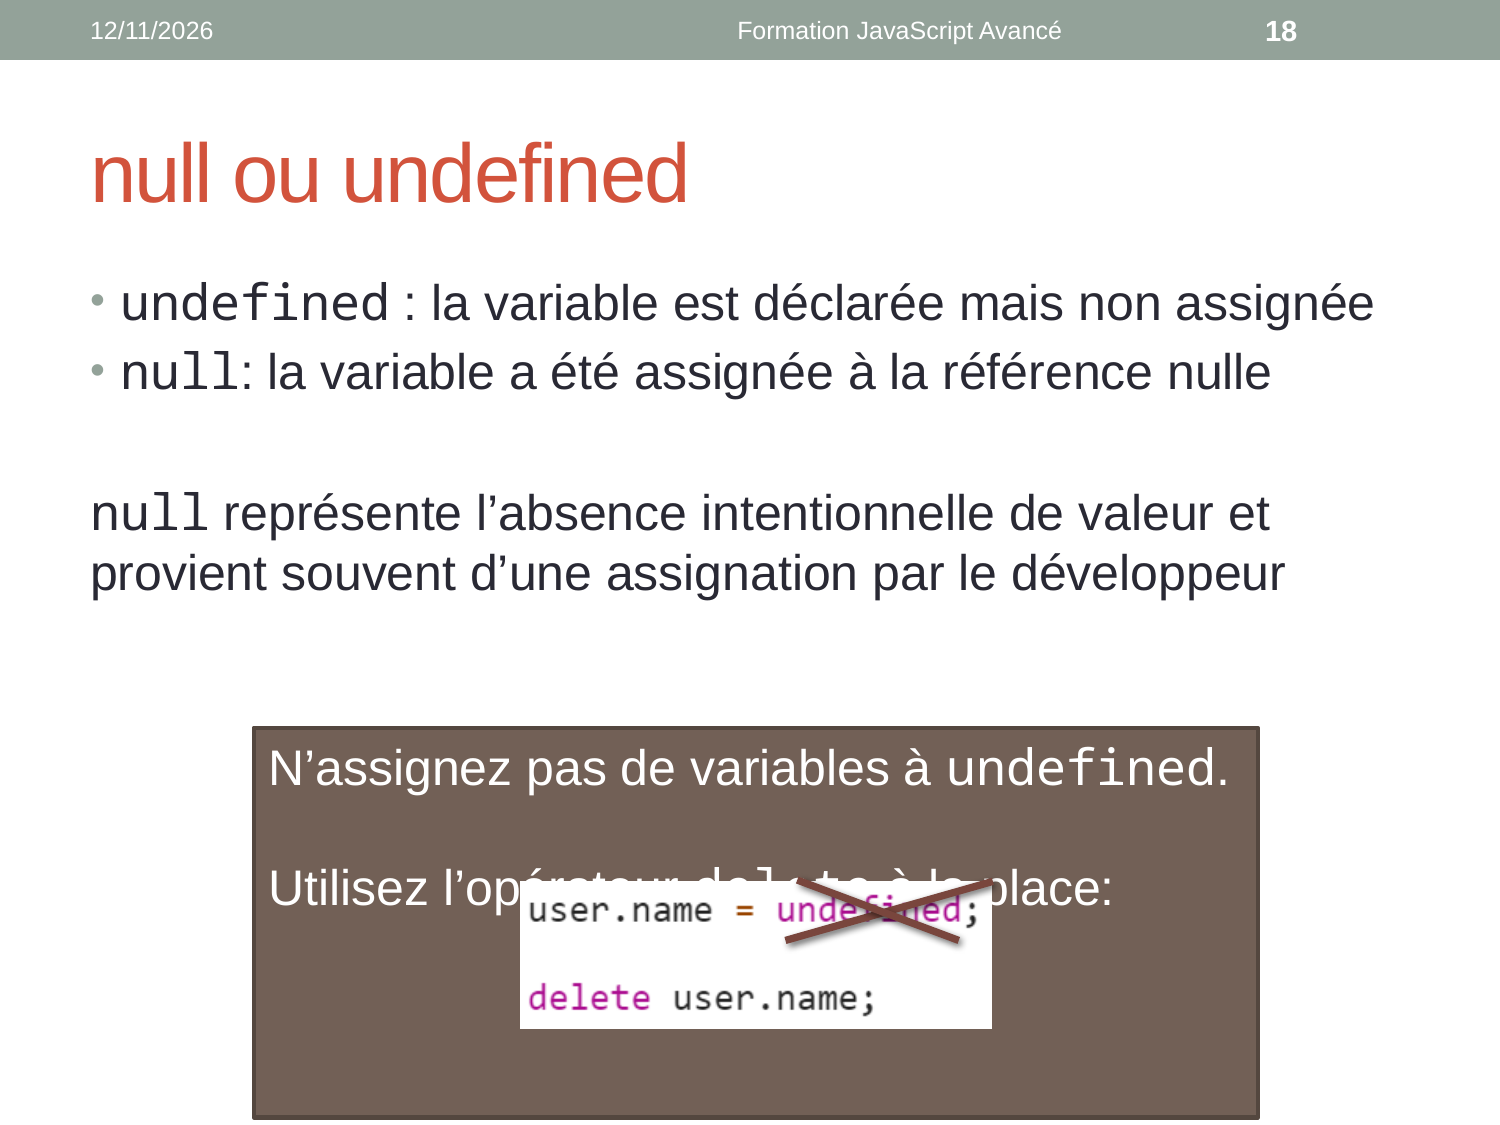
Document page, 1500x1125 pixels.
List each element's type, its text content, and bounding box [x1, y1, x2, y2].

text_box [785, 881, 795, 941]
title null ou undefined [75, 87, 1425, 250]
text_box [796, 879, 959, 941]
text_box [967, 881, 993, 941]
slide_number 18 [1250, 3, 1425, 57]
picture [520, 881, 992, 1029]
list undefined : la variable est déclarée mais non assignée null: la variable a été assignée à la référence nulle null représente l’absence intentionnelle de valeur et provient souvent d’une assignation par le développeur [75, 262, 1425, 693]
text_box N’assignez pas de variables à undefined. Utilisez l’opérateur delete à la place: [252, 726, 1260, 1120]
footer Formation JavaScript Avancé [562, 3, 1238, 57]
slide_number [75, 3, 550, 57]
